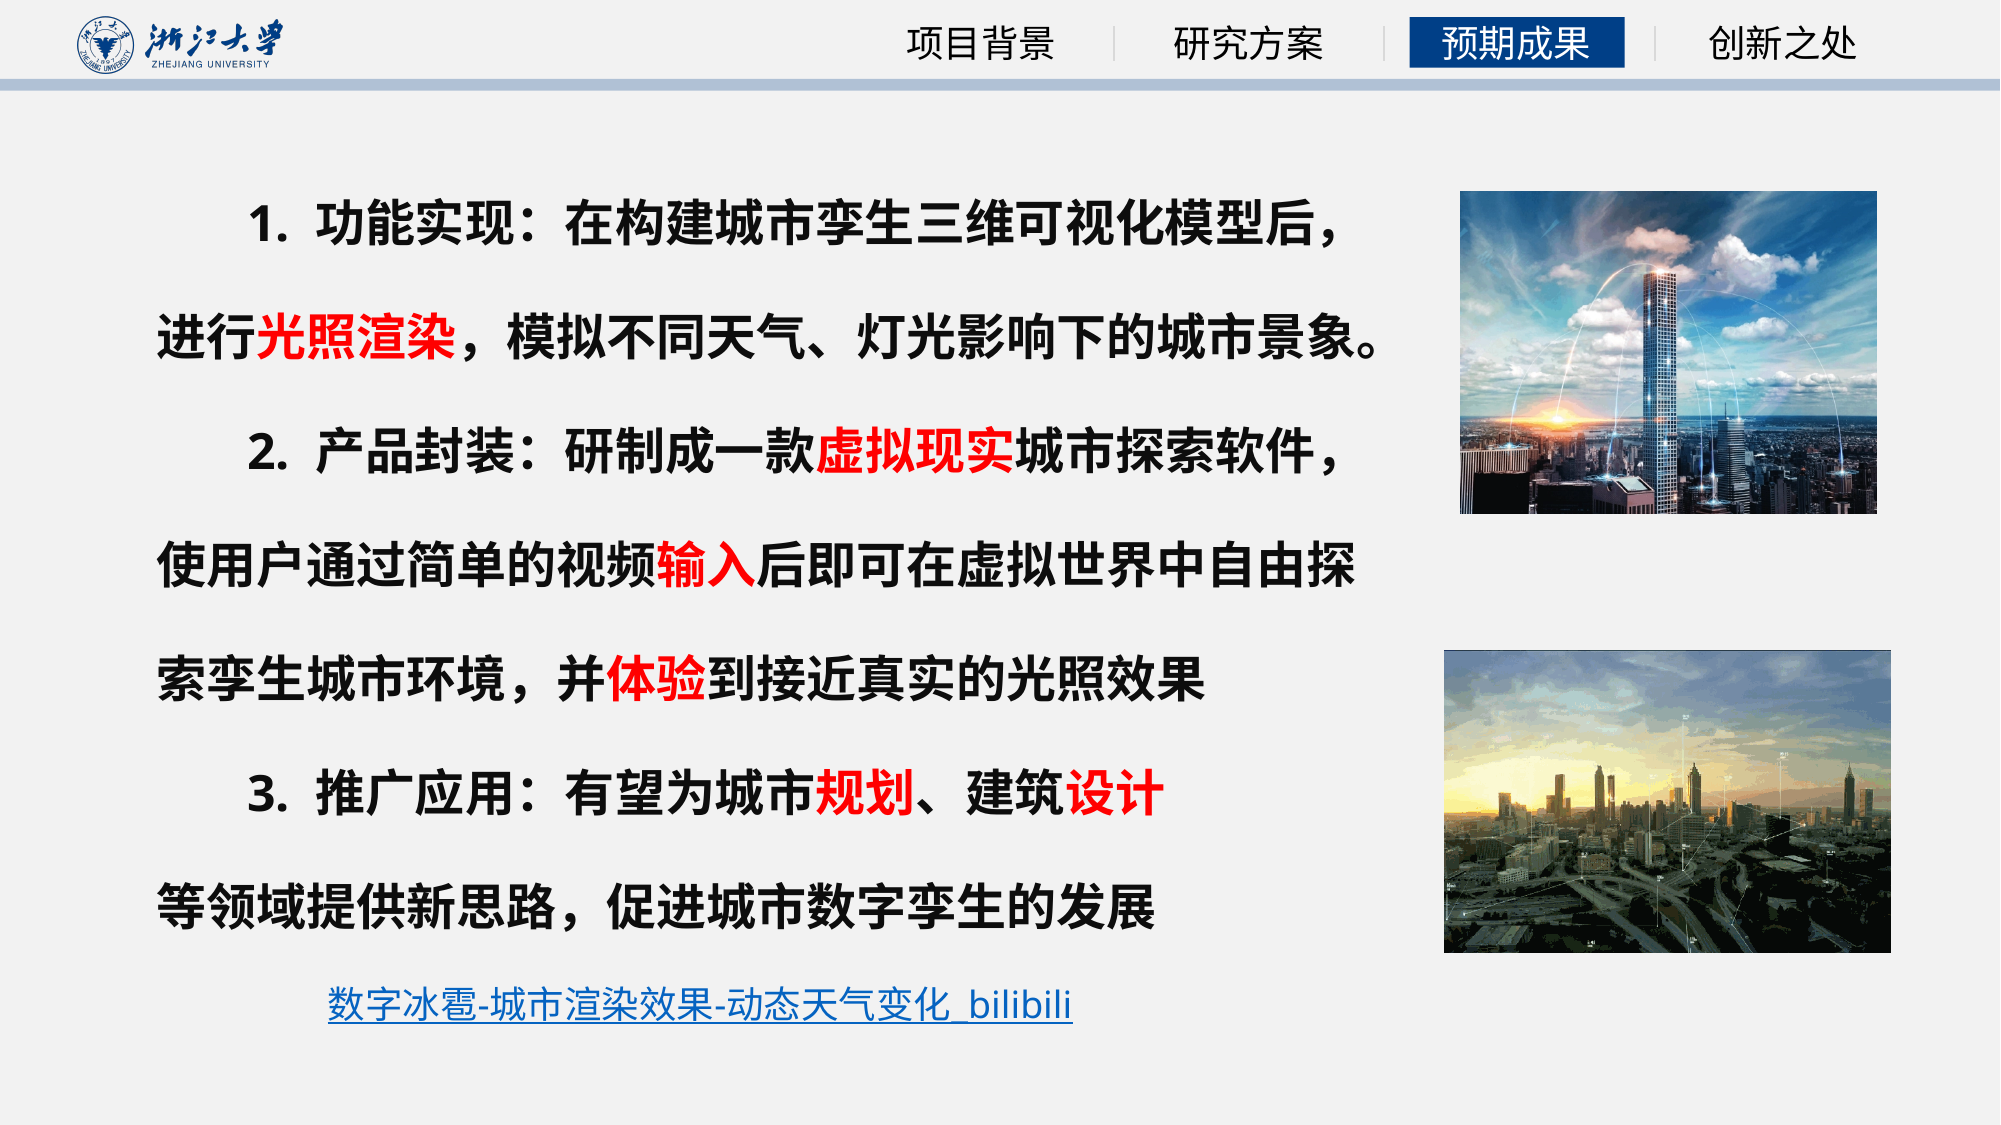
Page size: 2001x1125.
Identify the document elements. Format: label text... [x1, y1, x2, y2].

text_box [0, 78, 2000, 92]
text_box 数字冰雹-城市渲染效果-动态天气变化_bilibili [312, 973, 1313, 1043]
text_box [141, 130, 1891, 953]
picture [77, 16, 283, 74]
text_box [888, 12, 1877, 74]
